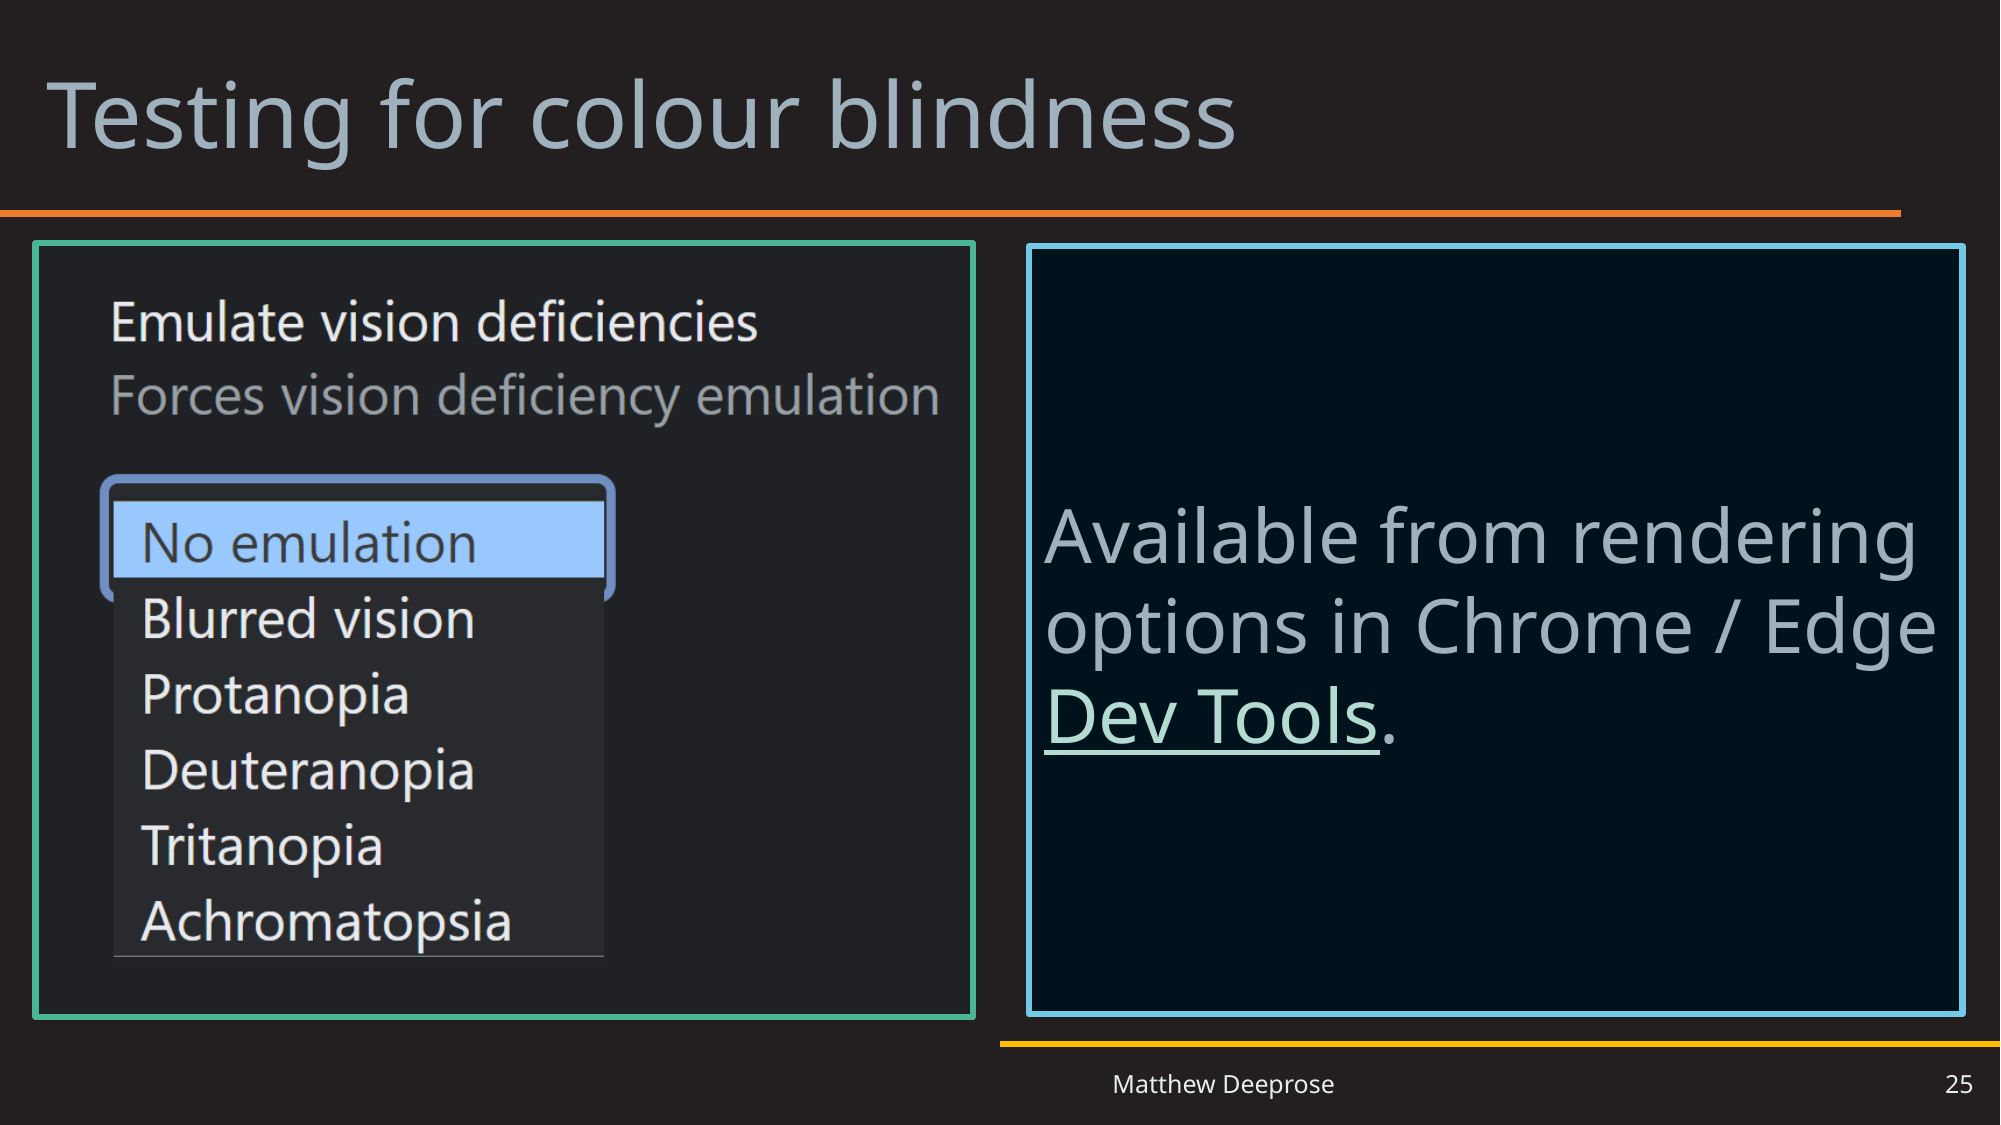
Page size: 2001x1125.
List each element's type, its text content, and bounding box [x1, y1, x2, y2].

footer Matthew Deeprose [1097, 1055, 1803, 1117]
slide_number 25 [1840, 1055, 1989, 1117]
title Testing for colour blindness [31, 24, 1963, 214]
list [38, 245, 970, 1014]
list Available from rendering options in Chrome / Edge Dev Tools. [1026, 243, 1966, 1017]
